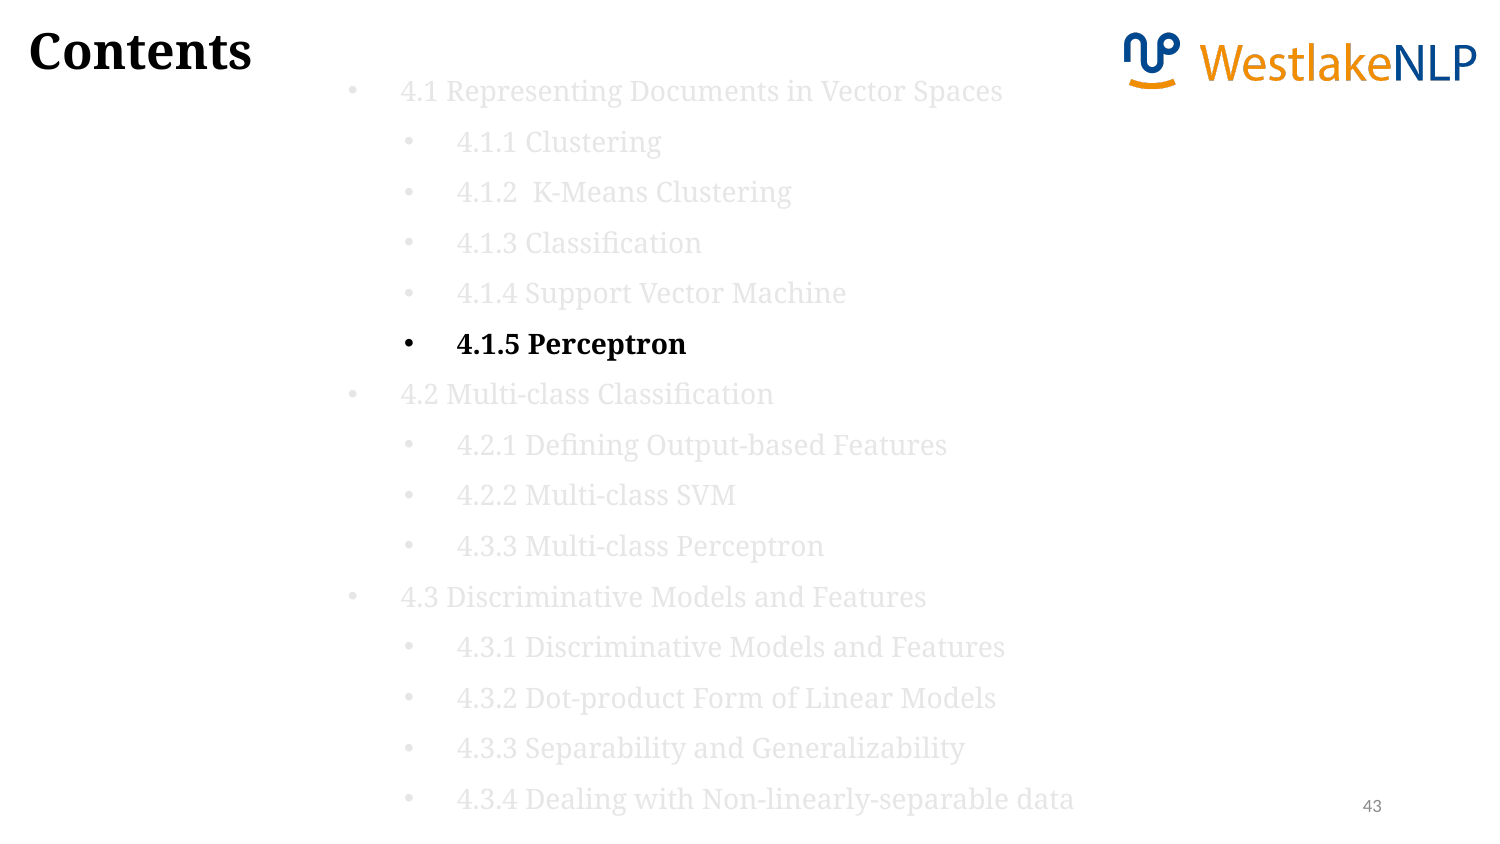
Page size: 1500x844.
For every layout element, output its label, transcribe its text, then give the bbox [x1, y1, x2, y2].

picture [1102, 0, 1500, 125]
text_box Contents [14, 12, 390, 88]
slide_number 43 [1059, 782, 1397, 827]
text_box 4.1 Representing Documents in Vector Spaces 4.1.1 Clustering 4.1.2 K-Means Clustering 4.1.3 Classification 4.1.4 Support Vector Machine 4.1.5 Perceptron 4.2 Multi-class Classification 4.2.1 Defining Output-based Features 4.2.2 Multi-class SVM 4.3.3 Multi-class Perceptron 4.3 Discriminative Models and Features 4.3.1 Discriminative Models and Features 4.3.2 Dot-product Form of Linear Models 4.3.3 Separability and Generalizability 4.3.4 Dealing with Non-linearly-separable data [333, 49, 1091, 823]
